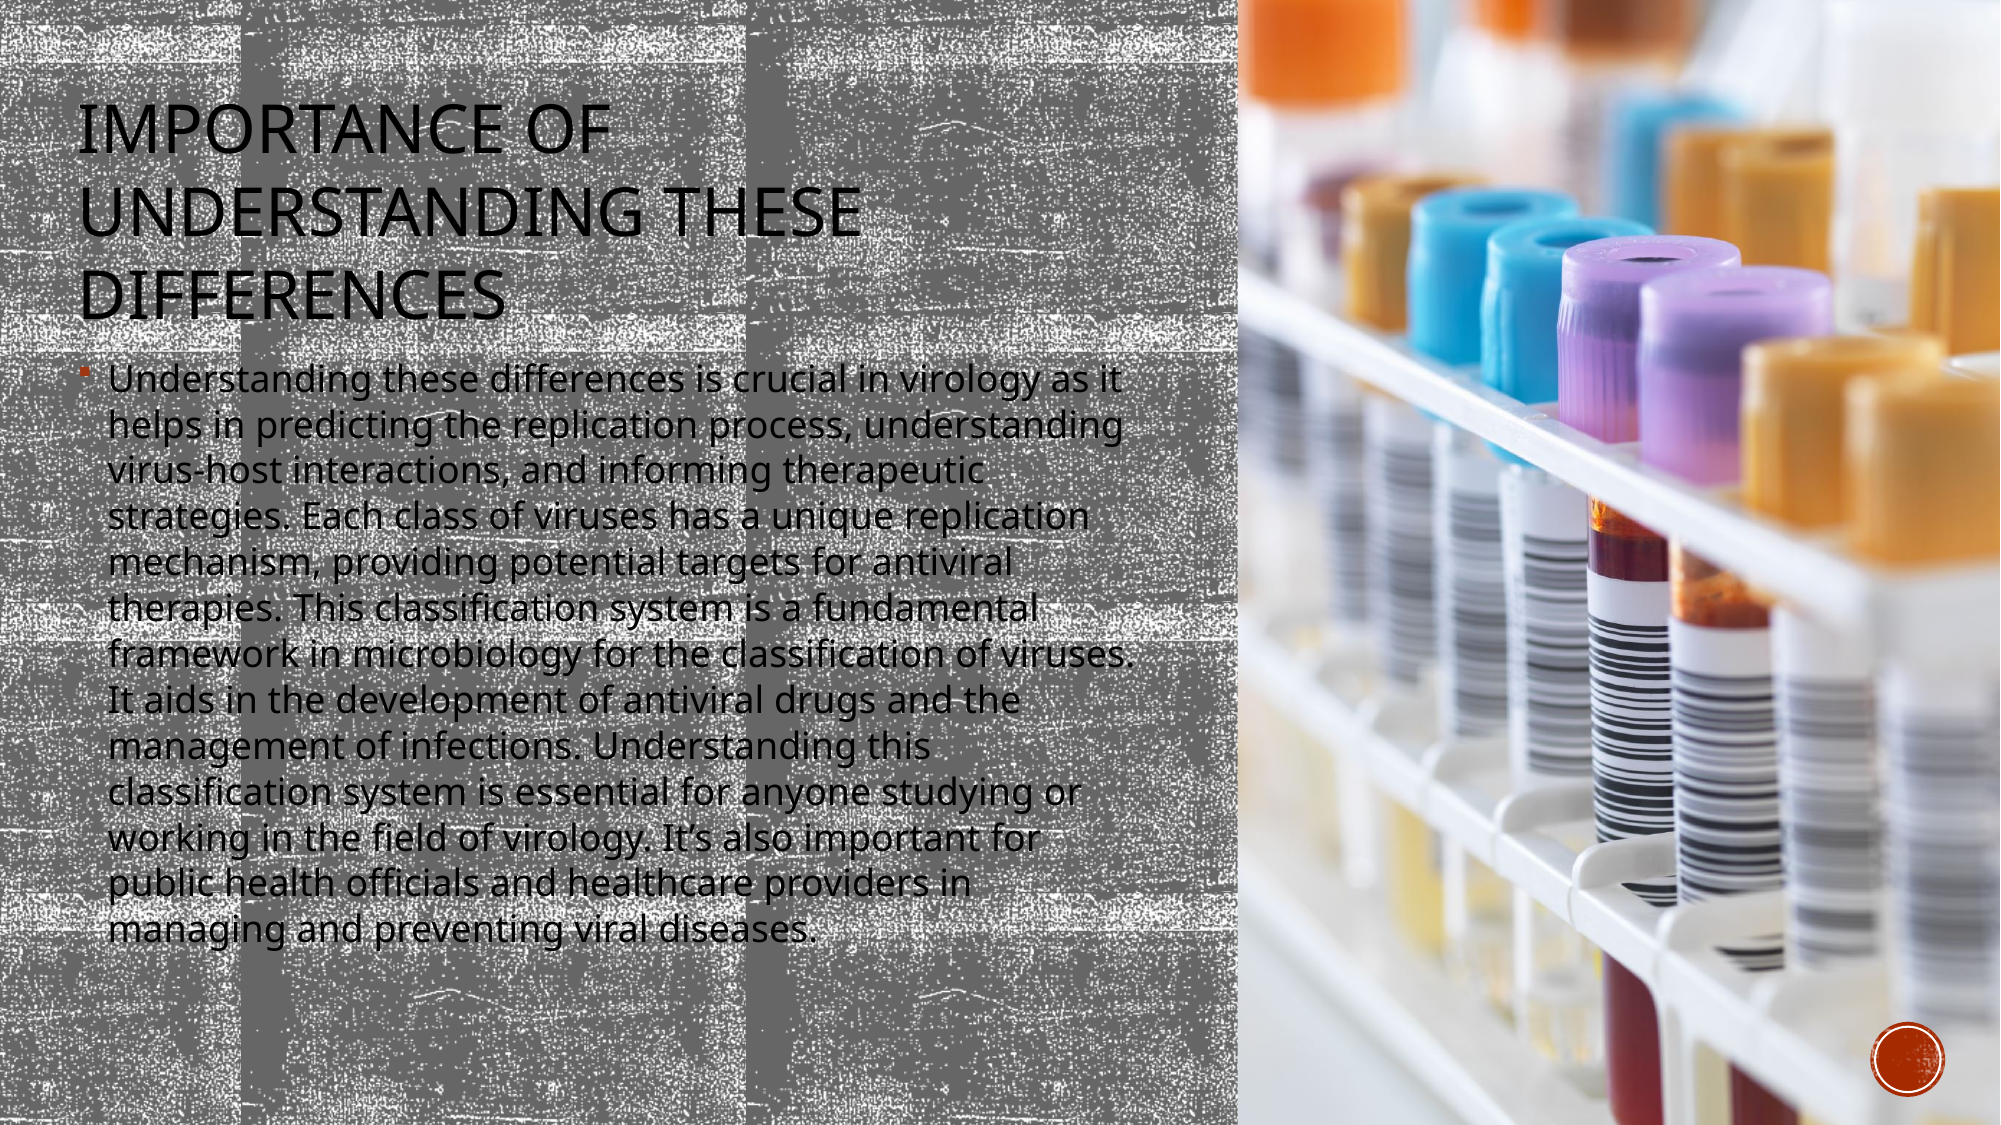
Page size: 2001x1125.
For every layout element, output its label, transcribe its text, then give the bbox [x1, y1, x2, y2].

picture [1237, 0, 2000, 1125]
text_box [0, 0, 1237, 1125]
title Importance of understanding these differences [62, 79, 1169, 344]
list Understanding these differences is crucial in virology as it helps in predicting the replication process, understanding virus-host interactions, and informing therapeutic strategies. Each class of viruses has a unique replication mechanism, providing potential targets for antiviral therapies. This classification system is a fundamental framework in microbiology for the classification of viruses. It aids in the development of antiviral drugs and the management of infections. Understanding this classification system is essential for anyone studying or working in the field of virology. It’s also important for public health officials and healthcare providers in managing and preventing viral diseases. [62, 348, 1169, 1013]
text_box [1872, 1024, 1943, 1095]
